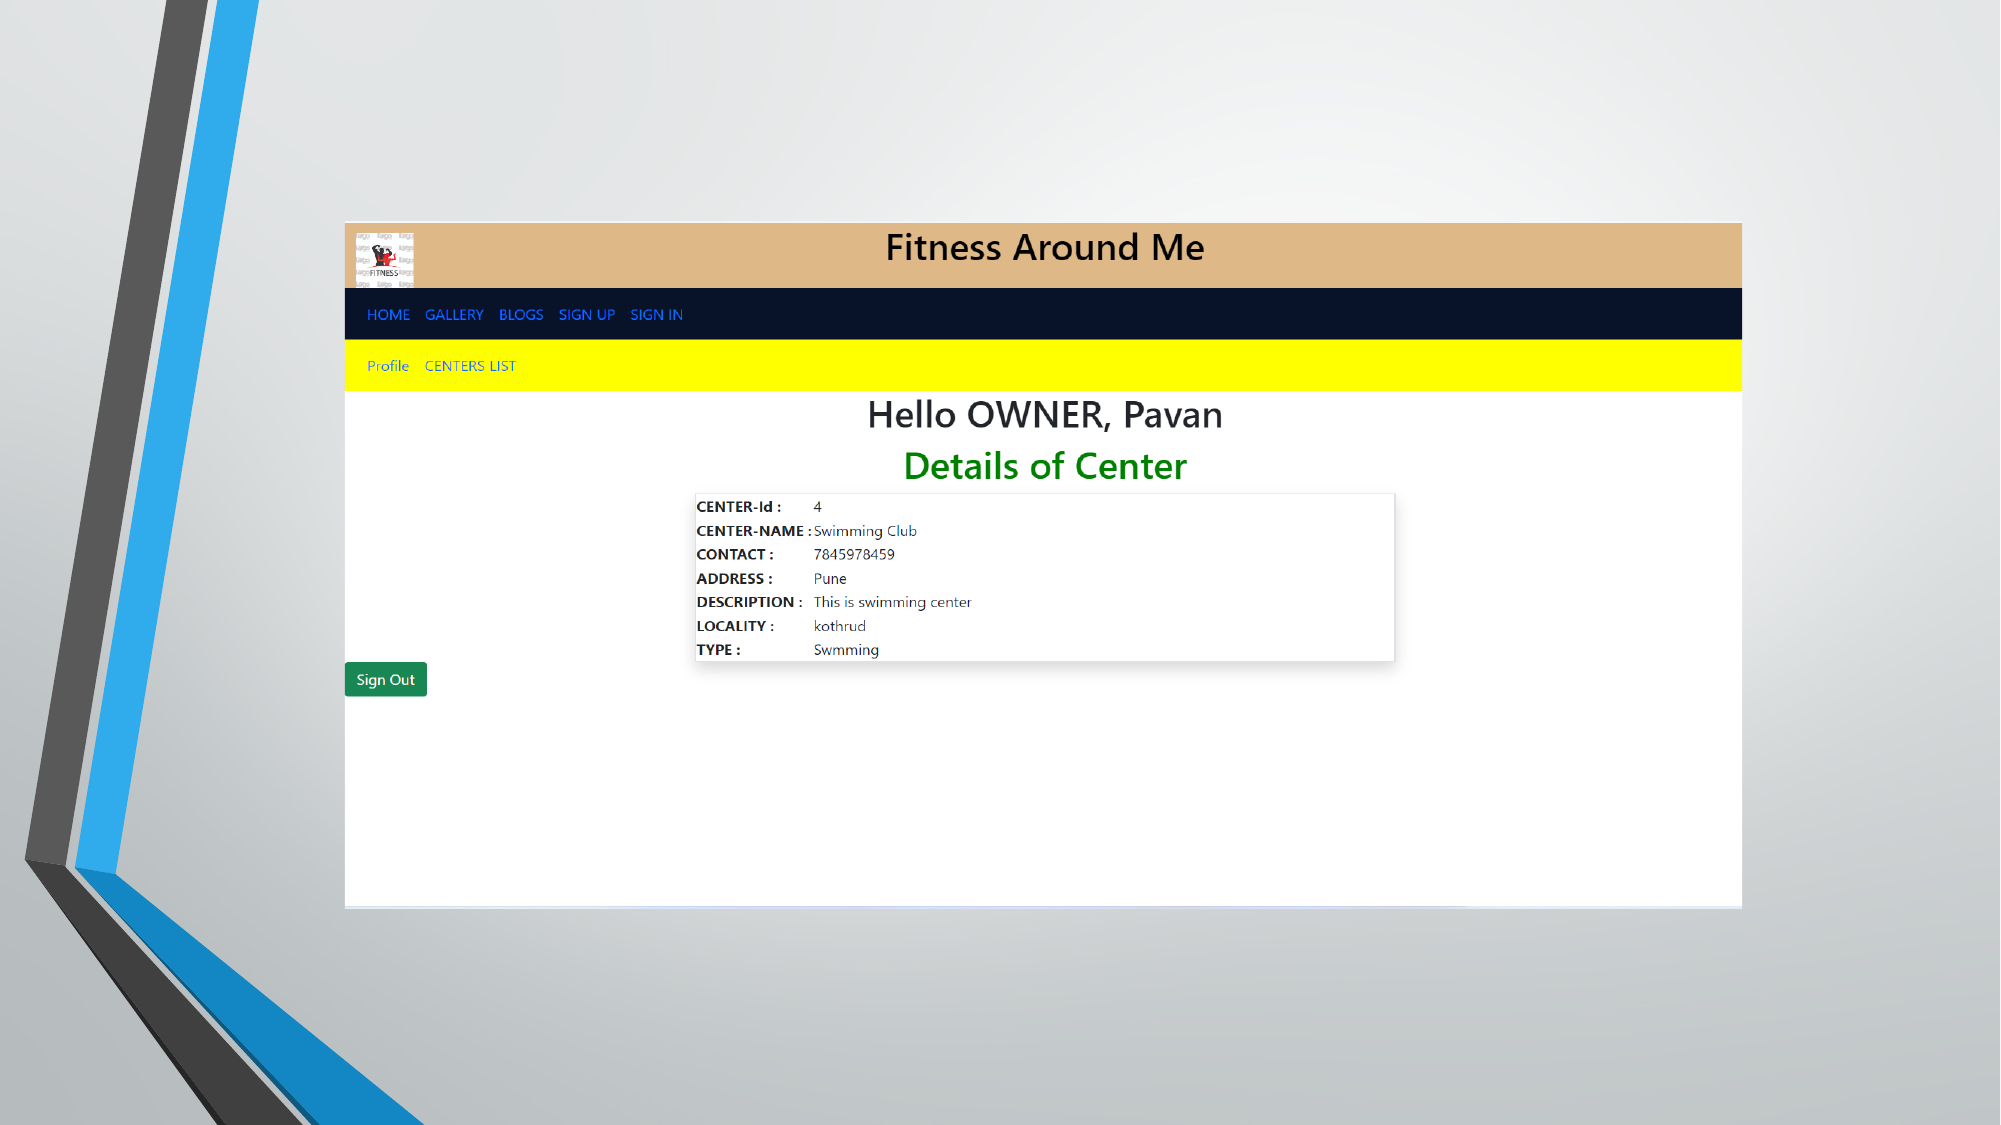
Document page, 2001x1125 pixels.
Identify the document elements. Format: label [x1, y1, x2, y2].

list [344, 221, 1743, 910]
